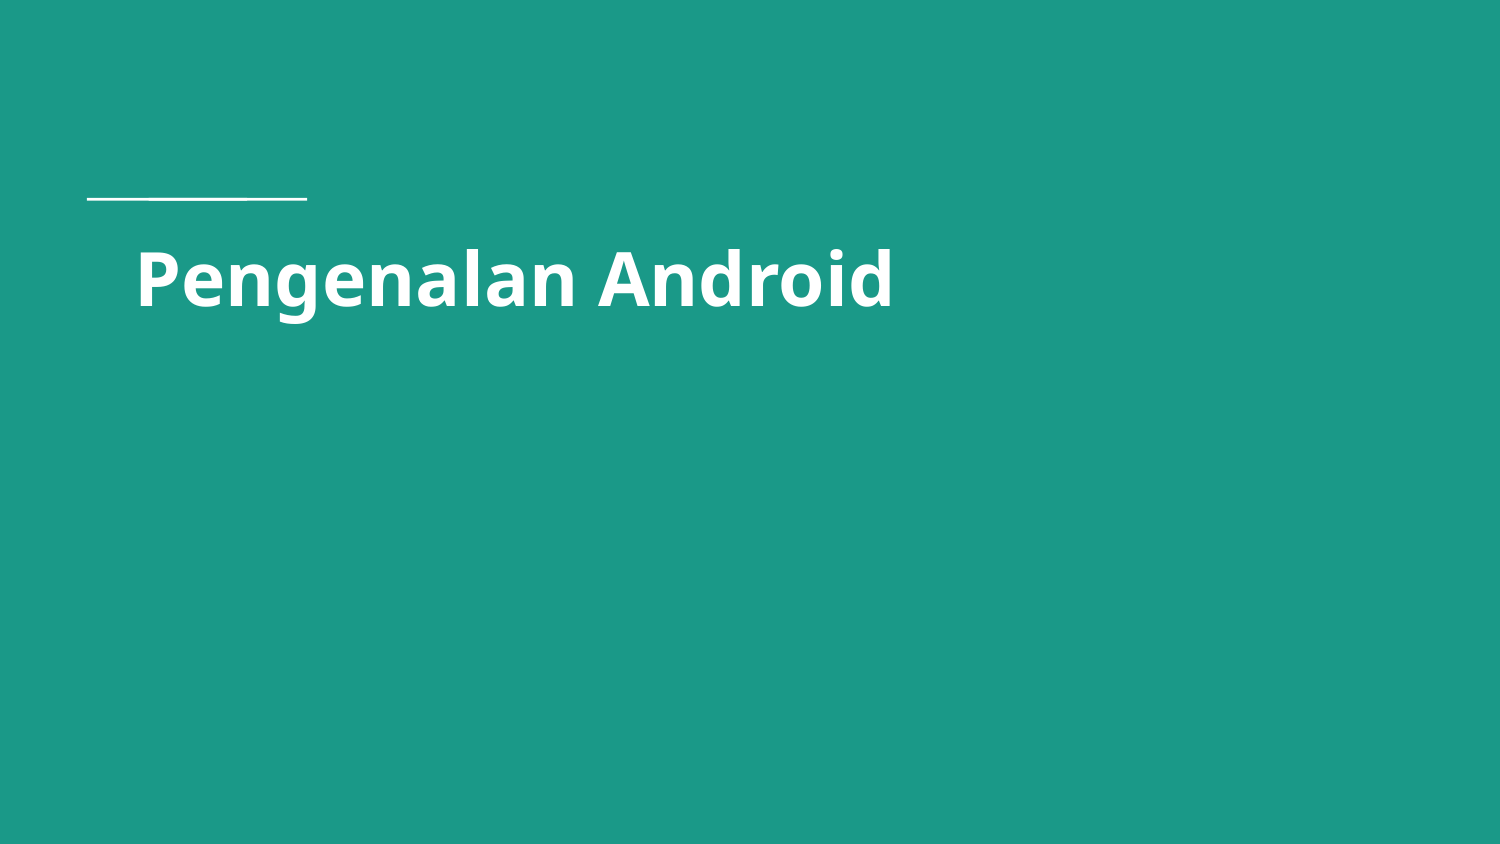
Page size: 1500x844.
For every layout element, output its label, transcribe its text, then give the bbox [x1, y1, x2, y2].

title Pengenalan Android [119, 216, 1381, 466]
